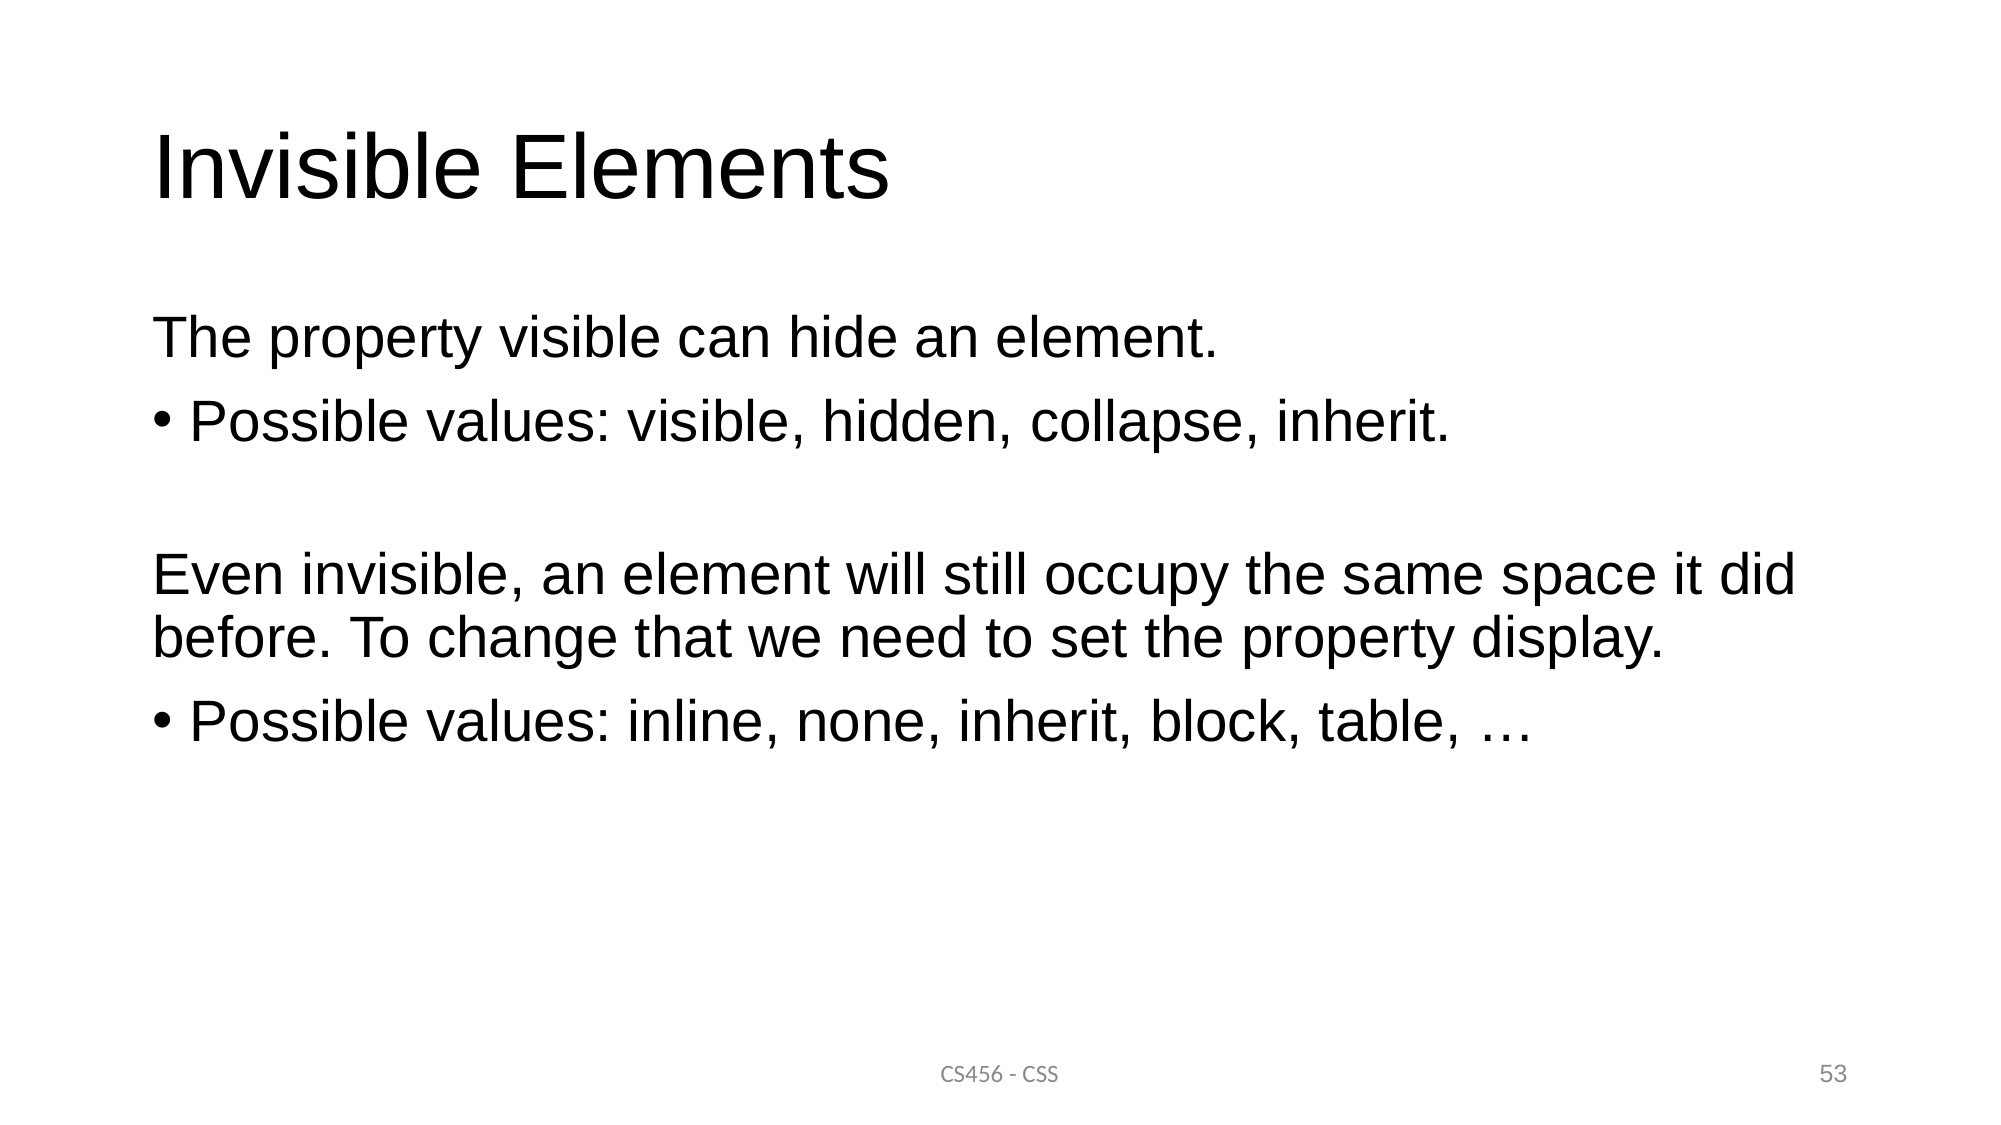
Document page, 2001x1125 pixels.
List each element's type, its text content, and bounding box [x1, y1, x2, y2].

title Invisible Elements [137, 59, 1863, 278]
list The property visible can hide an element. Possible values: visible, hidden, collapse, inherit. Even invisible, an element will still occupy the same space it did before. To change that we need to set the property display. Possible values: inline, none, inherit, block, table, … [137, 299, 1863, 1014]
slide_number 53 [1412, 1042, 1863, 1103]
footer CS456 - CSS [662, 1042, 1338, 1103]
